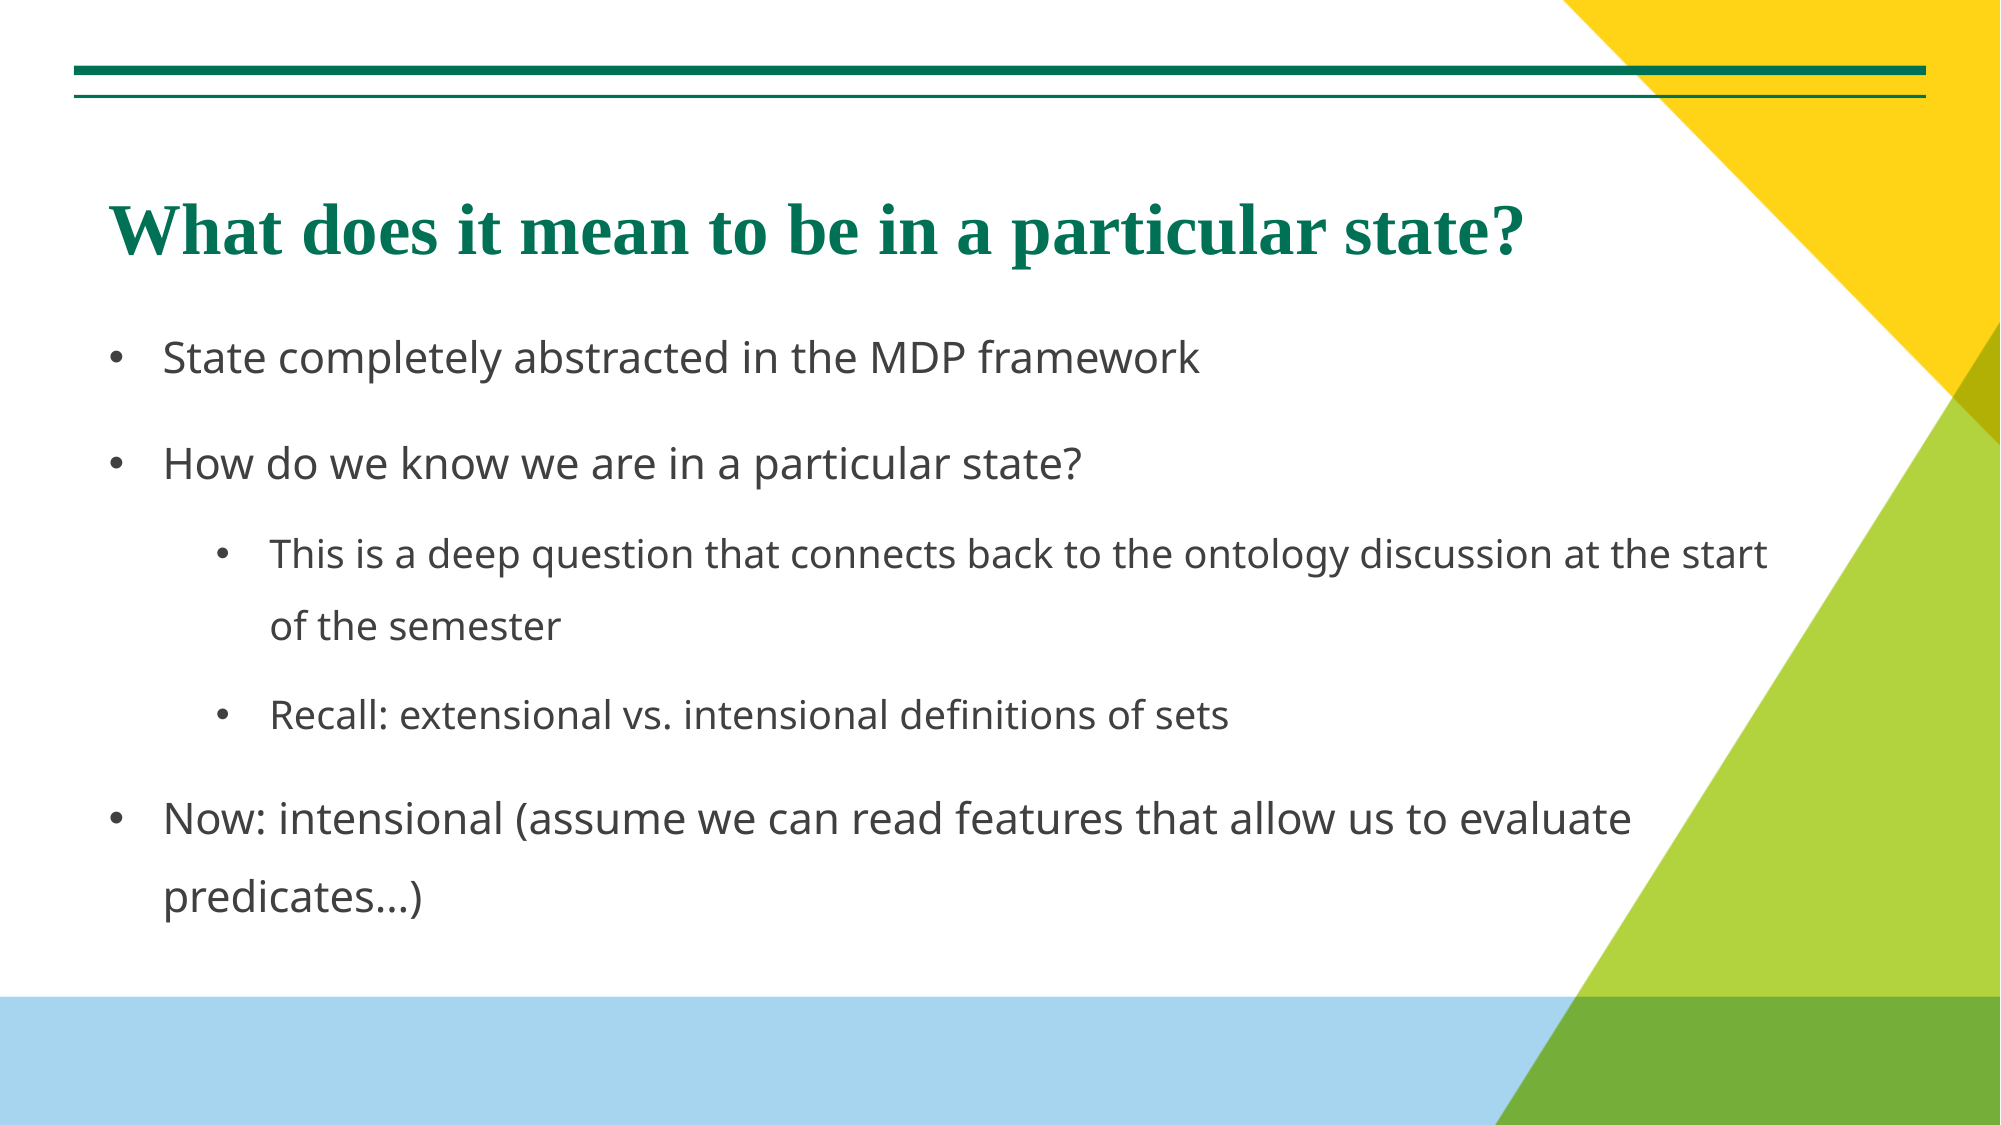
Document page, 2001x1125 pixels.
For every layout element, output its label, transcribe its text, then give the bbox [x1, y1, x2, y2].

picture [0, 0, 2000, 1125]
title What does it mean to be in a particular state? [94, 136, 1819, 296]
list State completely abstracted in the MDP framework How do we know we are in a particular state? This is a deep question that connects back to the ontology discussion at the start of the semester Recall: extensional vs. intensional definitions of sets Now: intensional (assume we can read features that allow us to evaluate predicates…) [94, 296, 1819, 935]
